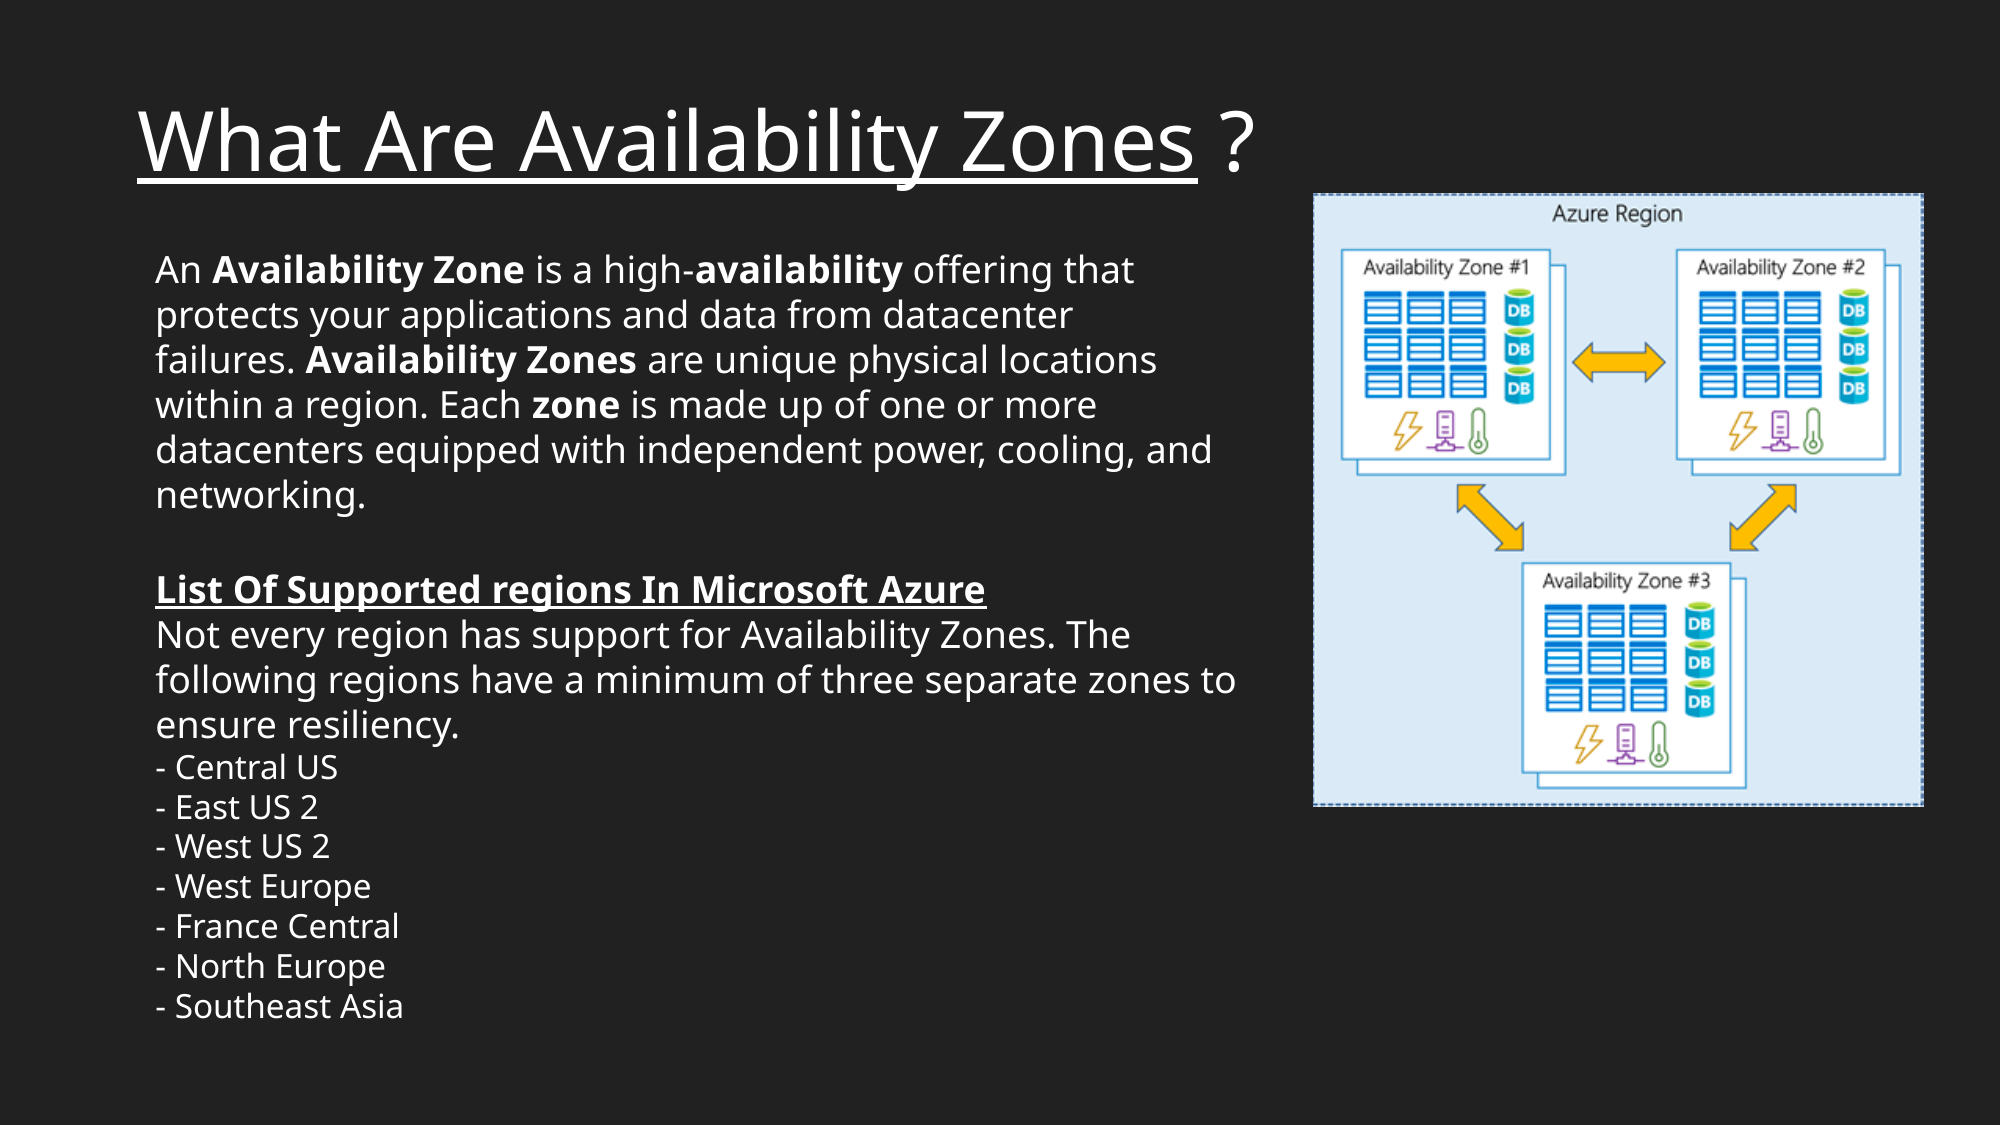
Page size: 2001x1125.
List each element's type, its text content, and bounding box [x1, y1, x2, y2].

text_box An Availability Zone is a high-availability offering that protects your applications and data from datacenter failures. Availability Zones are unique physical locations within a region. Each zone is made up of one or more datacenters equipped with independent power, cooling, and networking. [140, 239, 1230, 524]
text_box List Of Supported regions In Microsoft Azure Not every region has support for Availability Zones. The following regions have a minimum of three separate zones to ensure resiliency. - Central US - East US 2 - West US 2 - West Europe - France Central - North Europe - Southeast Asia [140, 558, 1314, 1078]
picture [1313, 193, 1924, 807]
text_box What Are Availability Zones ? [122, 80, 1271, 196]
